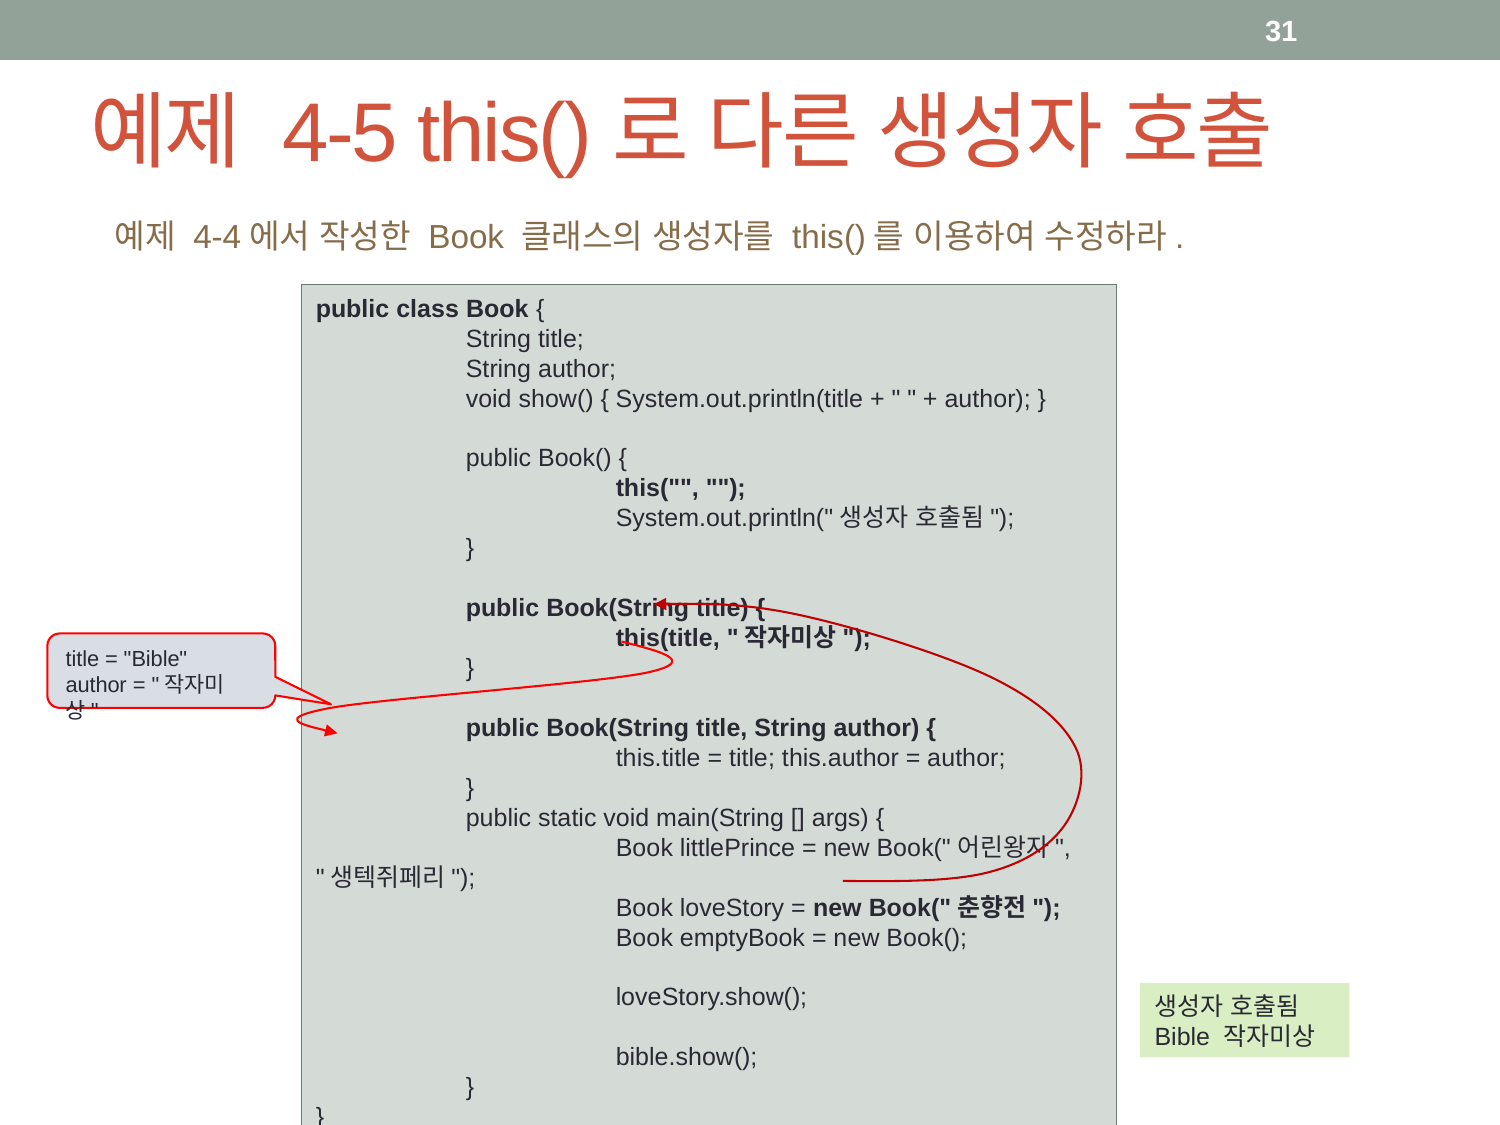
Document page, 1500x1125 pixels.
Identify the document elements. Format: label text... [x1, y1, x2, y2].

slide_number 31 [1250, 3, 1425, 57]
text_box public class Book { String title; String author; void show() { System.out.println(title + " " + author); } public Book() { this("", ""); System.out.println("생성자 호출됨"); } public Book(String title) { this(title, "작자미상"); } public Book(String title, String author) { this.title = title; this.author = author; } public static void main(String [] args) { Book littlePrince = new Book("어린왕자", "생텍쥐페리"); Book loveStory = new Book("춘향전"); Book emptyBook = new Book(); loveStory.show(); bible.show(); } } [301, 284, 1117, 1125]
text_box 예제 4-4에서 작성한 Book 클래스의 생성자를 this()를 이용하여 수정하라. [100, 208, 1384, 263]
text_box title = "Bible" author = "작자미상" [47, 633, 331, 708]
text_box 생성자 호출됨 Bible 작자미상 [1139, 982, 1350, 1058]
text_box [653, 597, 1084, 884]
text_box [295, 639, 675, 737]
title 예제 4-5 this()로 다른 생성자 호출 [75, 47, 1425, 210]
